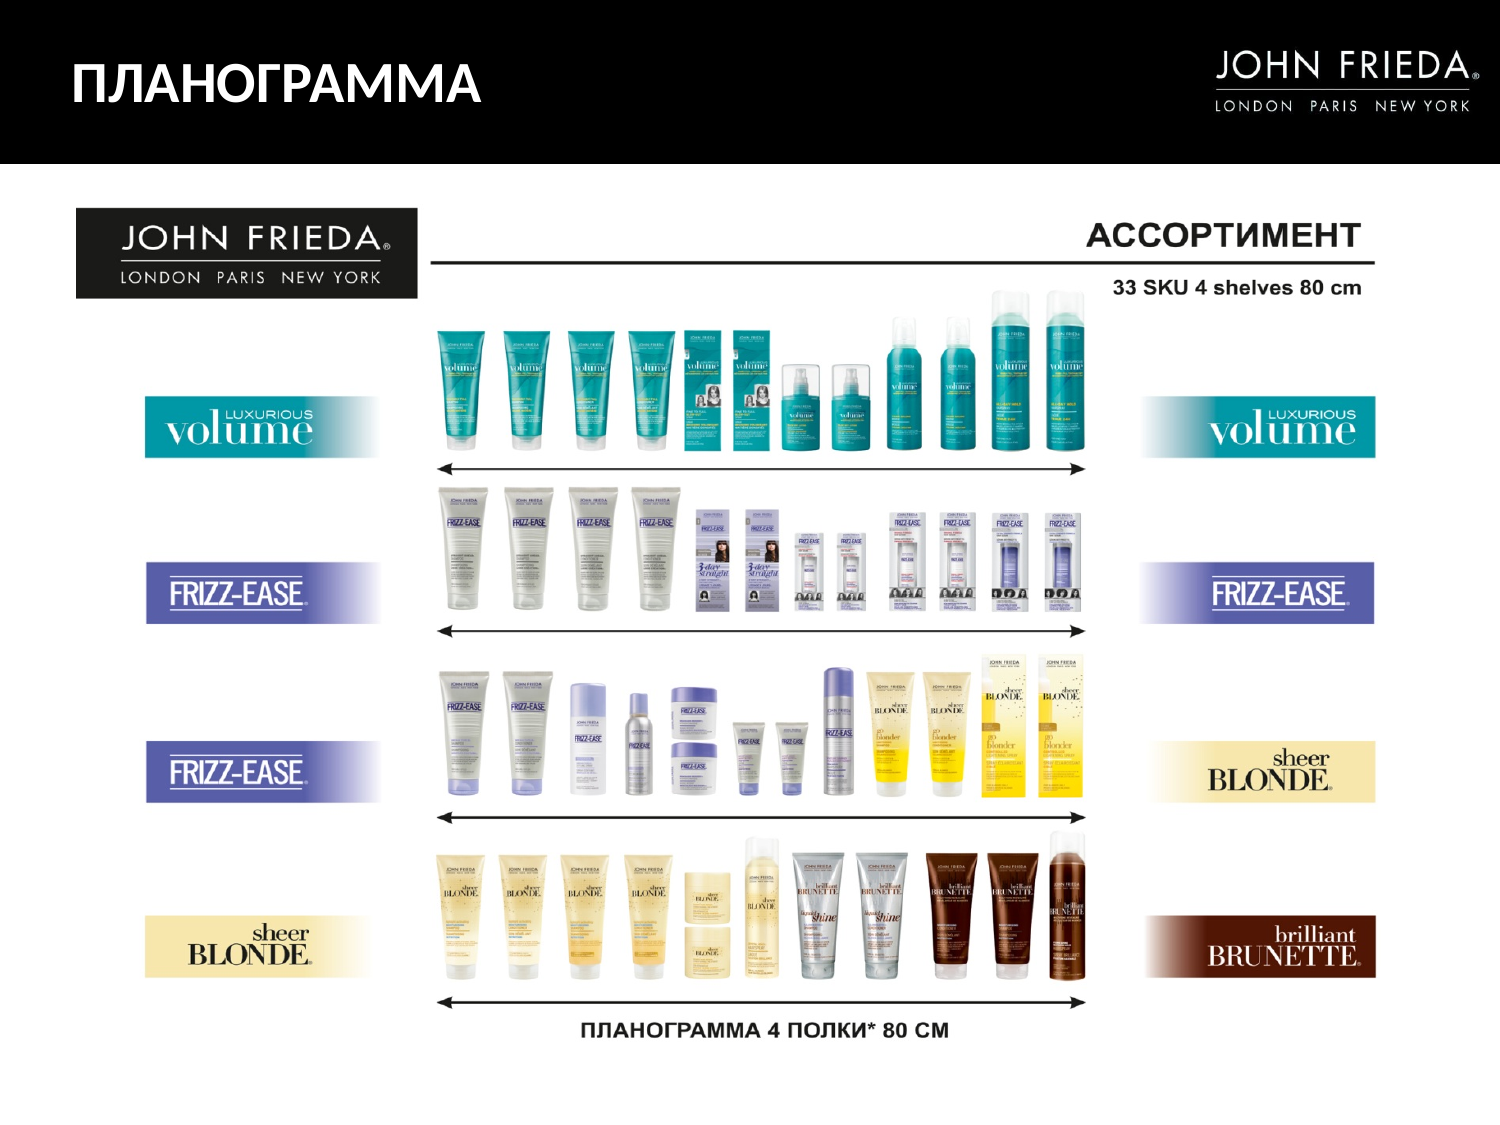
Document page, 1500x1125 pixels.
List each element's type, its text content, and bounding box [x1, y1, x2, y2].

picture [1185, 23, 1500, 138]
picture [76, 172, 1455, 1076]
title ПЛАНОГРАММА [56, 35, 1132, 123]
